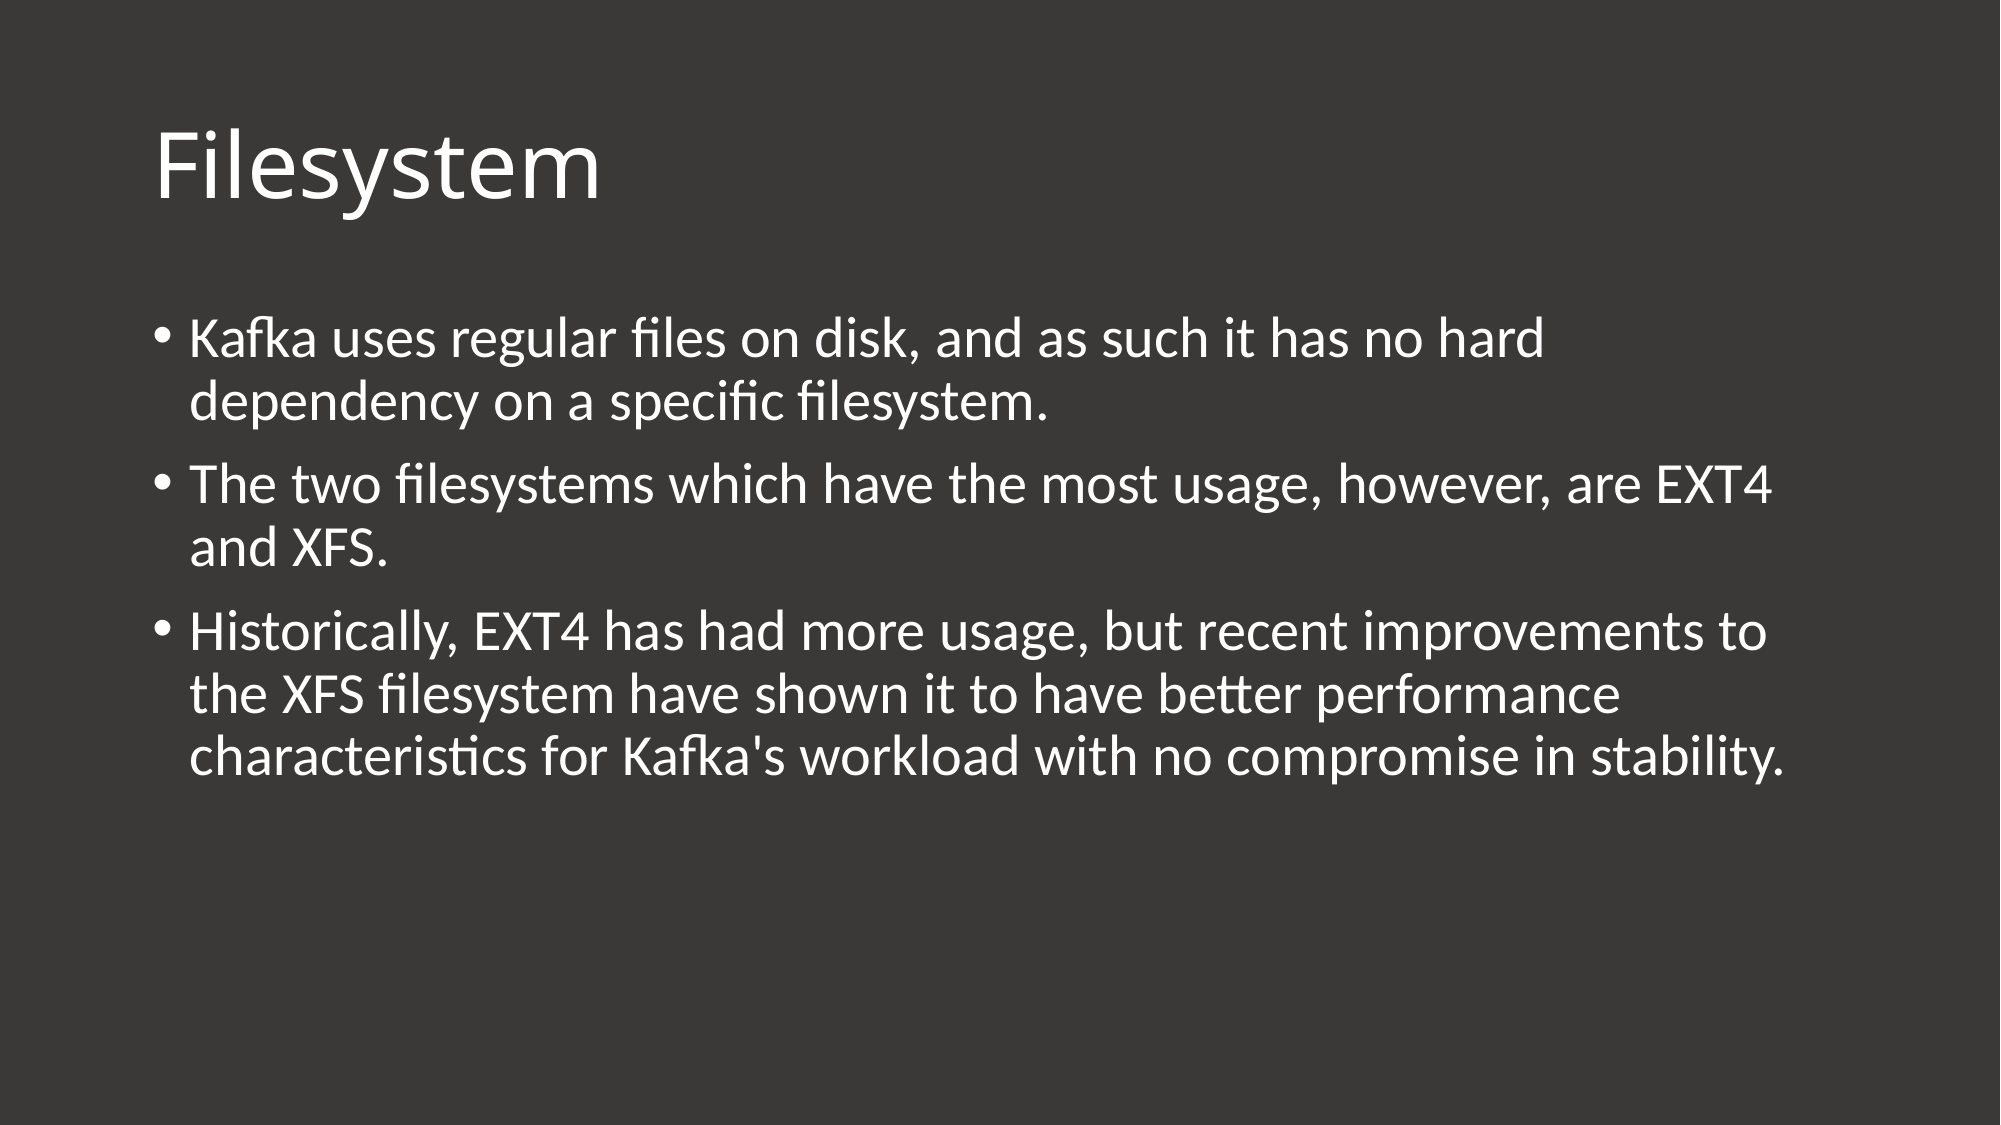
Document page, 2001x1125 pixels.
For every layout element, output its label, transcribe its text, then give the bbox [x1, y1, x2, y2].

title Filesystem [137, 59, 1863, 278]
list Kafka uses regular files on disk, and as such it has no hard dependency on a specific filesystem. The two filesystems which have the most usage, however, are EXT4 and XFS. Historically, EXT4 has had more usage, but recent improvements to the XFS filesystem have shown it to have better performance characteristics for Kafka's workload with no compromise in stability. [137, 299, 1863, 1014]
